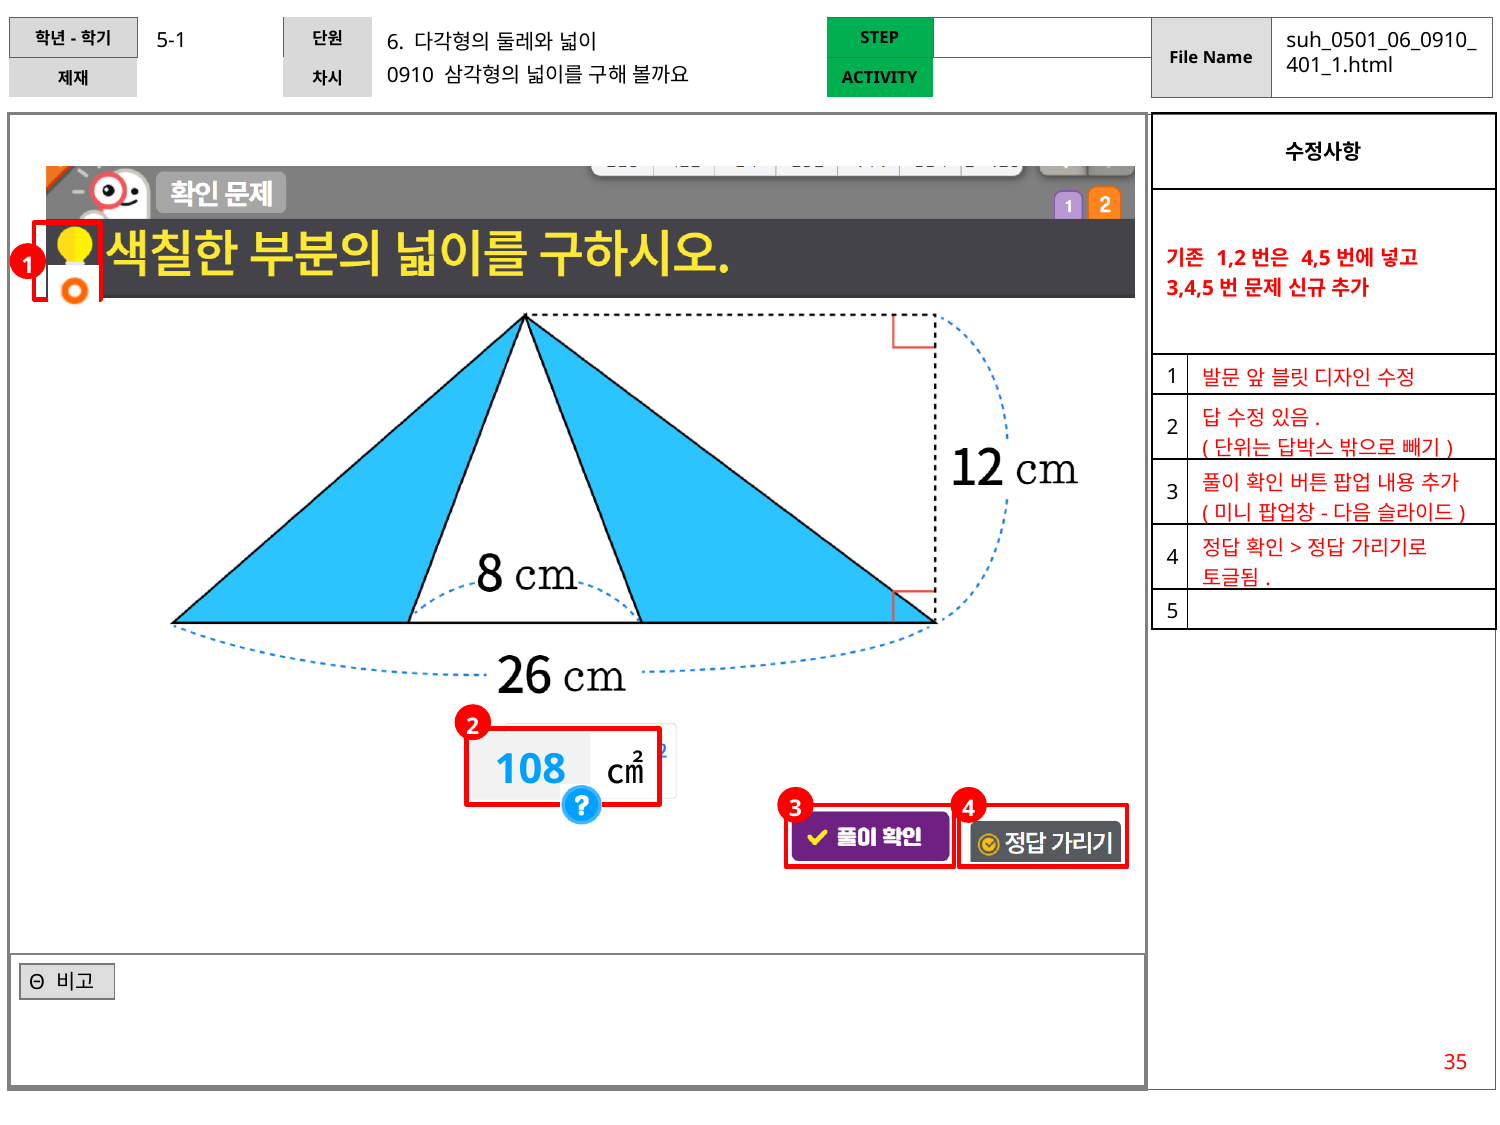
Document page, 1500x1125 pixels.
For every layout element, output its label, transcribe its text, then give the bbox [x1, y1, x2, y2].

text_box suh_0501_06_0910_401_1.html [1271, 18, 1500, 84]
table_cell [1188, 590, 1495, 628]
table_cell 3 [1153, 460, 1187, 523]
table_cell 답 수정 있음. (단위는 답박스 밖으로 빼기) [1188, 395, 1495, 458]
table_cell 기존 1,2번은 4,5번에 넣고 3,4,5번 문제 신규 추가 [1153, 190, 1495, 353]
table_cell 정답 확인>정답 가리기로 토글됨. [1188, 525, 1495, 588]
text_box 0910 삼각형의 넓이를 구해 볼까요 [372, 54, 816, 102]
text_box 5-1 [141, 18, 284, 55]
table_cell 5 [1153, 590, 1187, 628]
table_cell 1 [1153, 355, 1187, 393]
text_box [32, 221, 40, 244]
text_box 6. 다각형의 둘레와 넓이 [372, 21, 715, 57]
picture [45, 166, 1135, 864]
text_box [32, 278, 40, 302]
table_cell 2 [1153, 395, 1187, 458]
table_cell 발문 앞 블릿 디자인 수정 [1188, 355, 1495, 393]
text_box 1 [7, 241, 40, 282]
table_cell 풀이 확인 버튼 팝업 내용 추가(미니 팝업창-다음 슬라이드) [1188, 460, 1495, 523]
table_cell 4 [1153, 525, 1187, 588]
table_header 수정사항 [1153, 114, 1495, 188]
